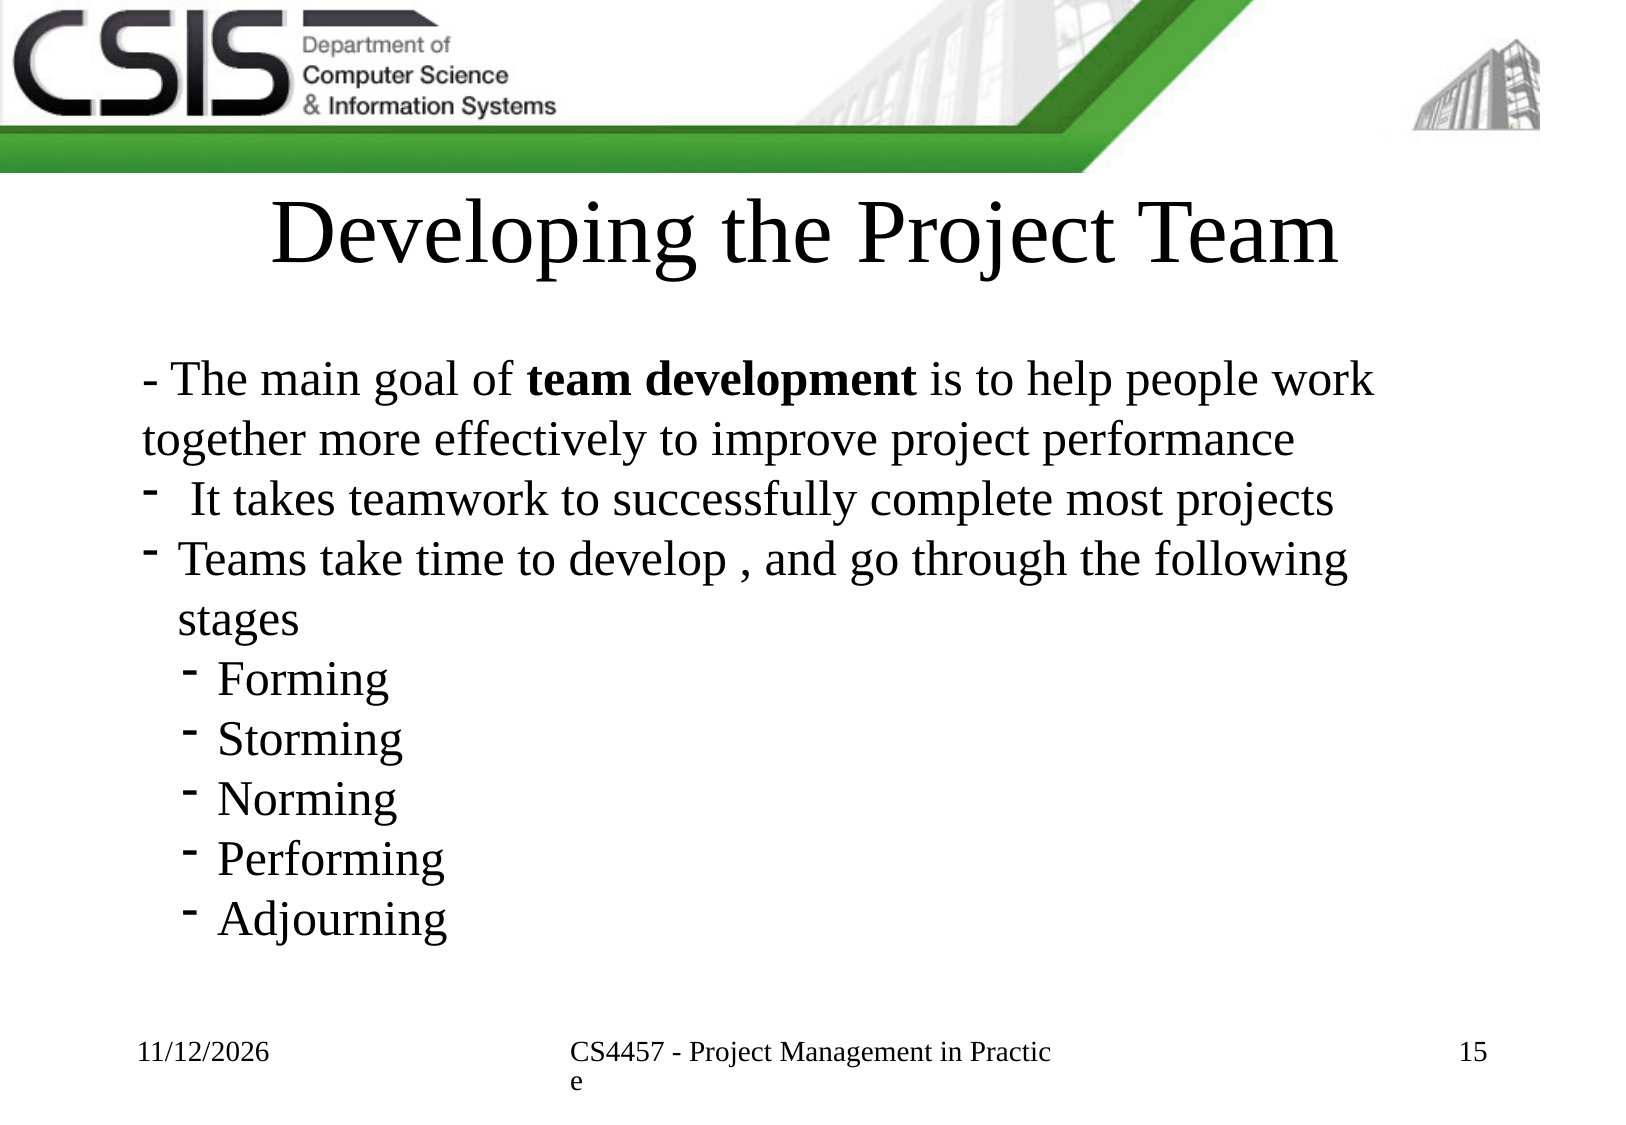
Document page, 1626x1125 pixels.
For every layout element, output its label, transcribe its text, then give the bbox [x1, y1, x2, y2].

footer CS4457 - Project Management in Practice [554, 1024, 1071, 1101]
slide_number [121, 1024, 461, 1101]
slide_number 14 [1164, 1024, 1504, 1101]
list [0, 0, 1540, 173]
text_box - The main goal of team development is to help people work together more effectively to improve project performance It takes teamwork to successfully complete most projects Teams take time to develop , and go through the following stages Forming Storming Norming Performing Adjourning [127, 338, 1498, 1013]
title Developing the Project Team [115, 181, 1498, 280]
